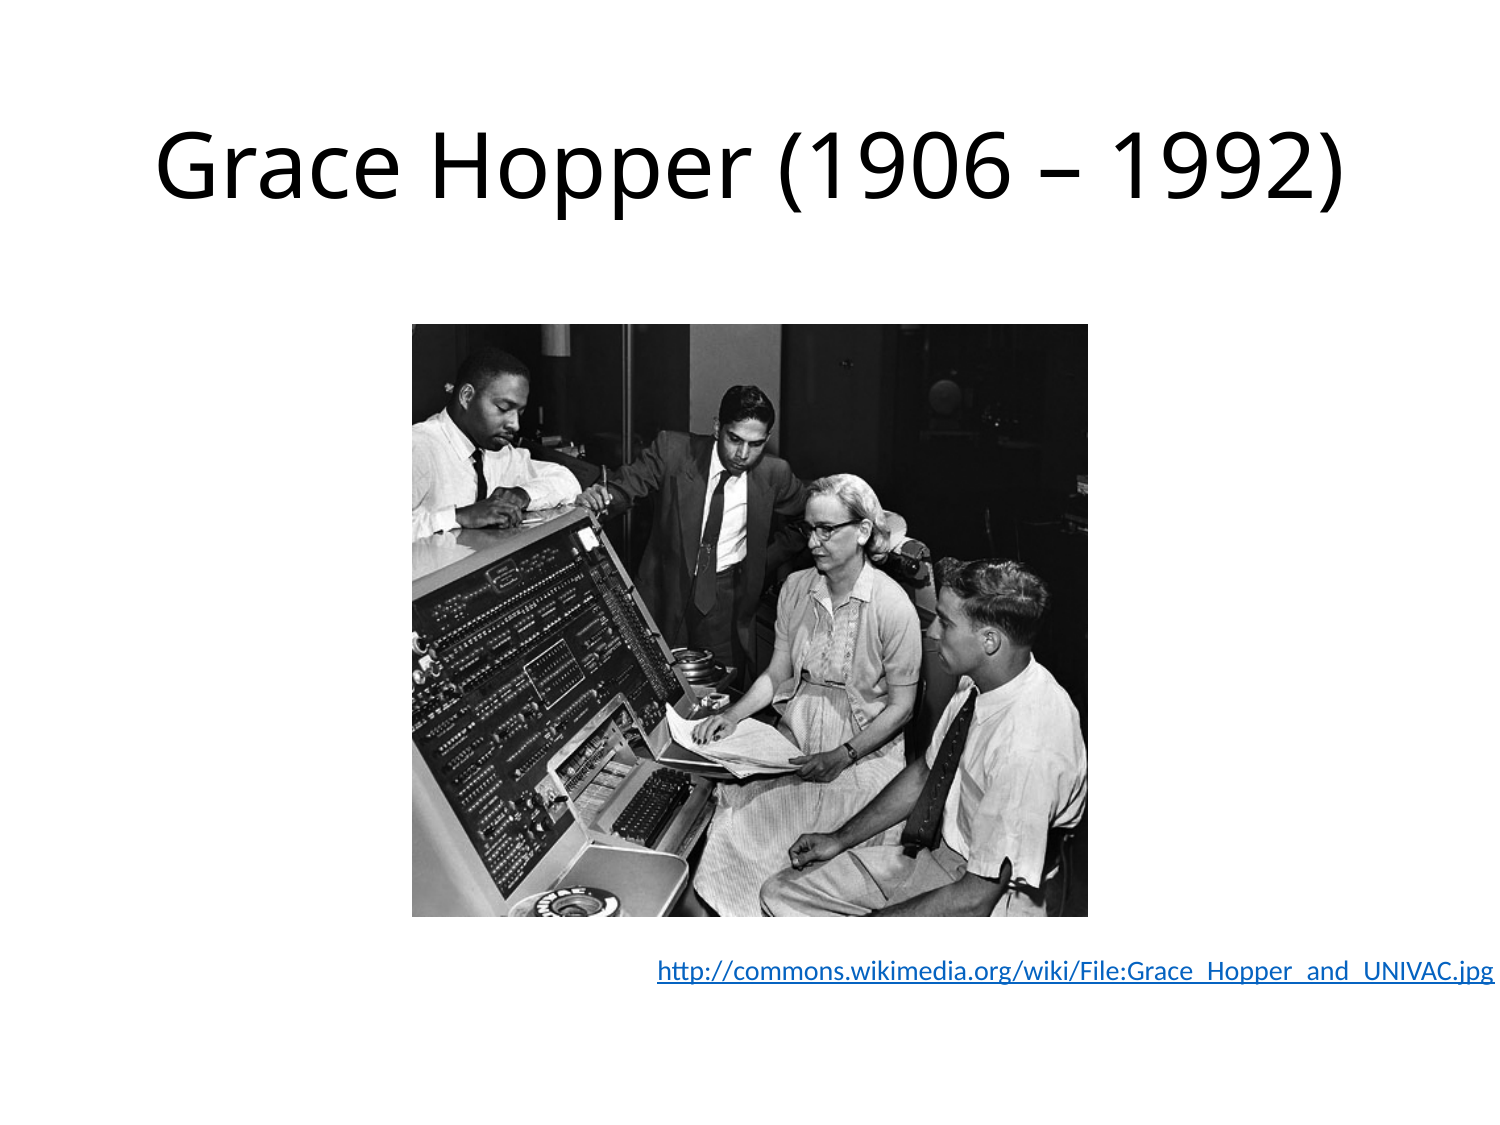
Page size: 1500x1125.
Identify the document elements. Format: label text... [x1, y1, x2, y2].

picture [412, 324, 1088, 917]
title Grace Hopper (1906 – 1992) [103, 59, 1397, 278]
text_box http://commons.wikimedia.org/wiki/File:Grace_Hopper_and_UNIVAC.jpg [642, 944, 1500, 1027]
